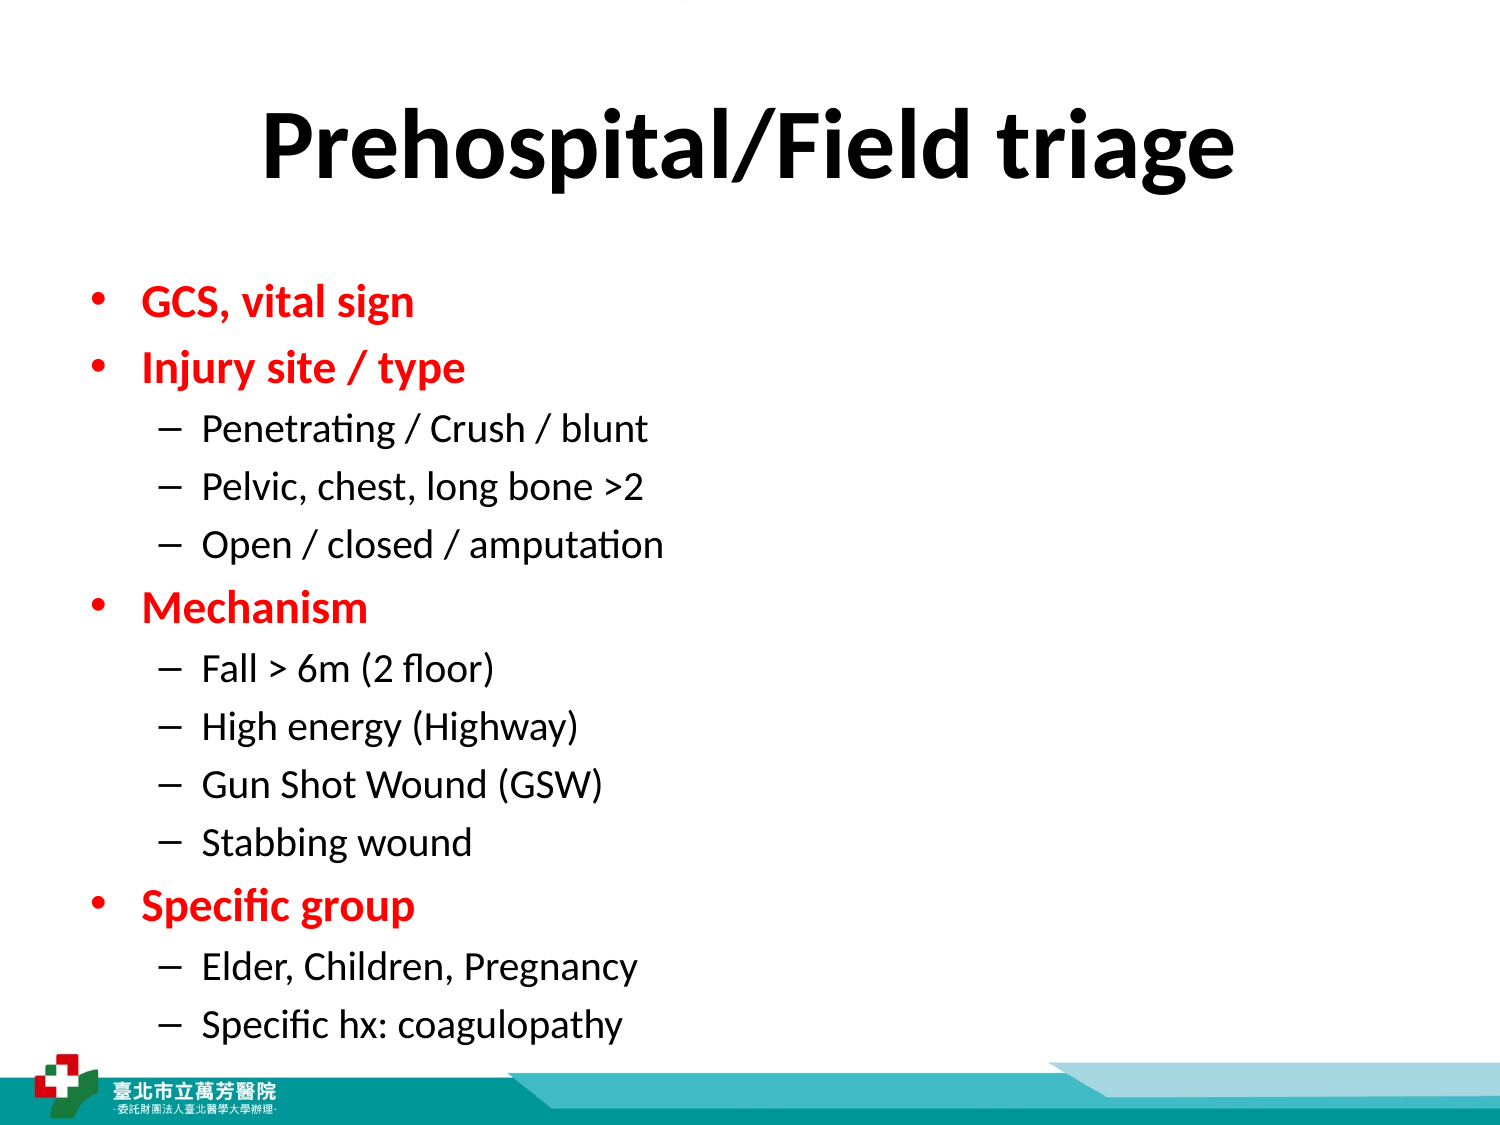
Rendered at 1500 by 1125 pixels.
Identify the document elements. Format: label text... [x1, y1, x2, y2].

list GCS, vital sign Injury site / type Penetrating / Crush / blunt Pelvic, chest, long bone >2 Open / closed / amputation Mechanism Fall > 6m (2 floor) High energy (Highway) Gun Shot Wound (GSW) Stabbing wound Specific group Elder, Children, Pregnancy Specific hx: coagulopathy [75, 262, 1425, 1059]
picture [0, 0, 1500, 1125]
title Prehospital/Field triage [75, 45, 1425, 233]
